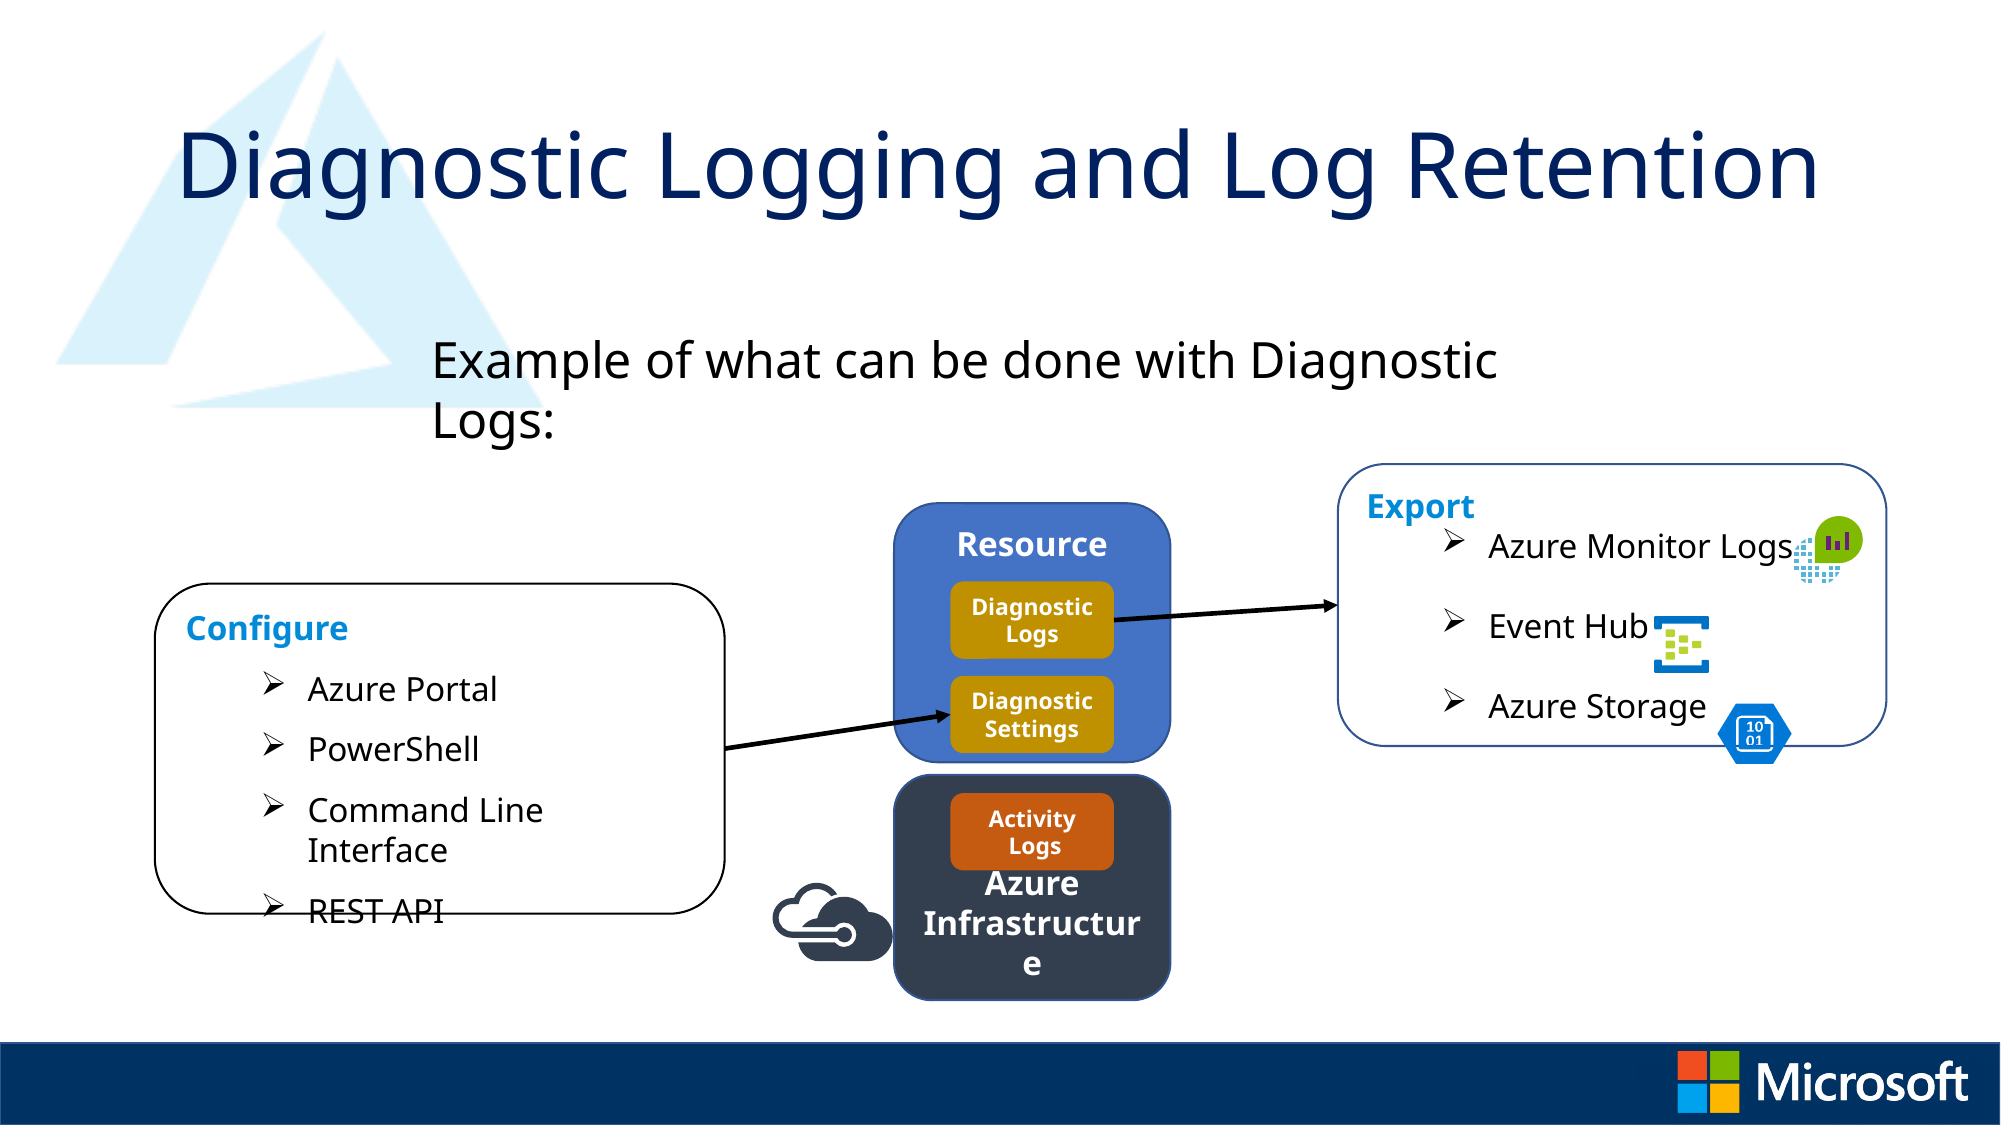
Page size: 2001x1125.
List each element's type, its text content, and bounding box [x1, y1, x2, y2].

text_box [1793, 515, 1864, 584]
picture [1637, 1013, 2001, 1125]
text_box Diagnostic Settings [950, 675, 1114, 754]
title Diagnostic Logging and Log Retention [137, 59, 1863, 278]
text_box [771, 881, 895, 962]
text_box Example of what can be done with Diagnostic Logs: [416, 320, 1584, 456]
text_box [712, 714, 951, 753]
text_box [1652, 614, 1710, 674]
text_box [1113, 606, 1338, 621]
text_box Configure Azure Portal PowerShell Command Line Interface REST API [153, 582, 726, 915]
text_box Export Azure Monitor Logs Event Hub Azure Storage [1336, 463, 1888, 748]
text_box Activity Logs [950, 793, 1114, 871]
text_box Azure Infrastructure [893, 773, 1172, 1002]
text_box Diagnostic Logs [950, 581, 1114, 659]
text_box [1715, 702, 1794, 764]
text_box Resource [892, 502, 1172, 764]
